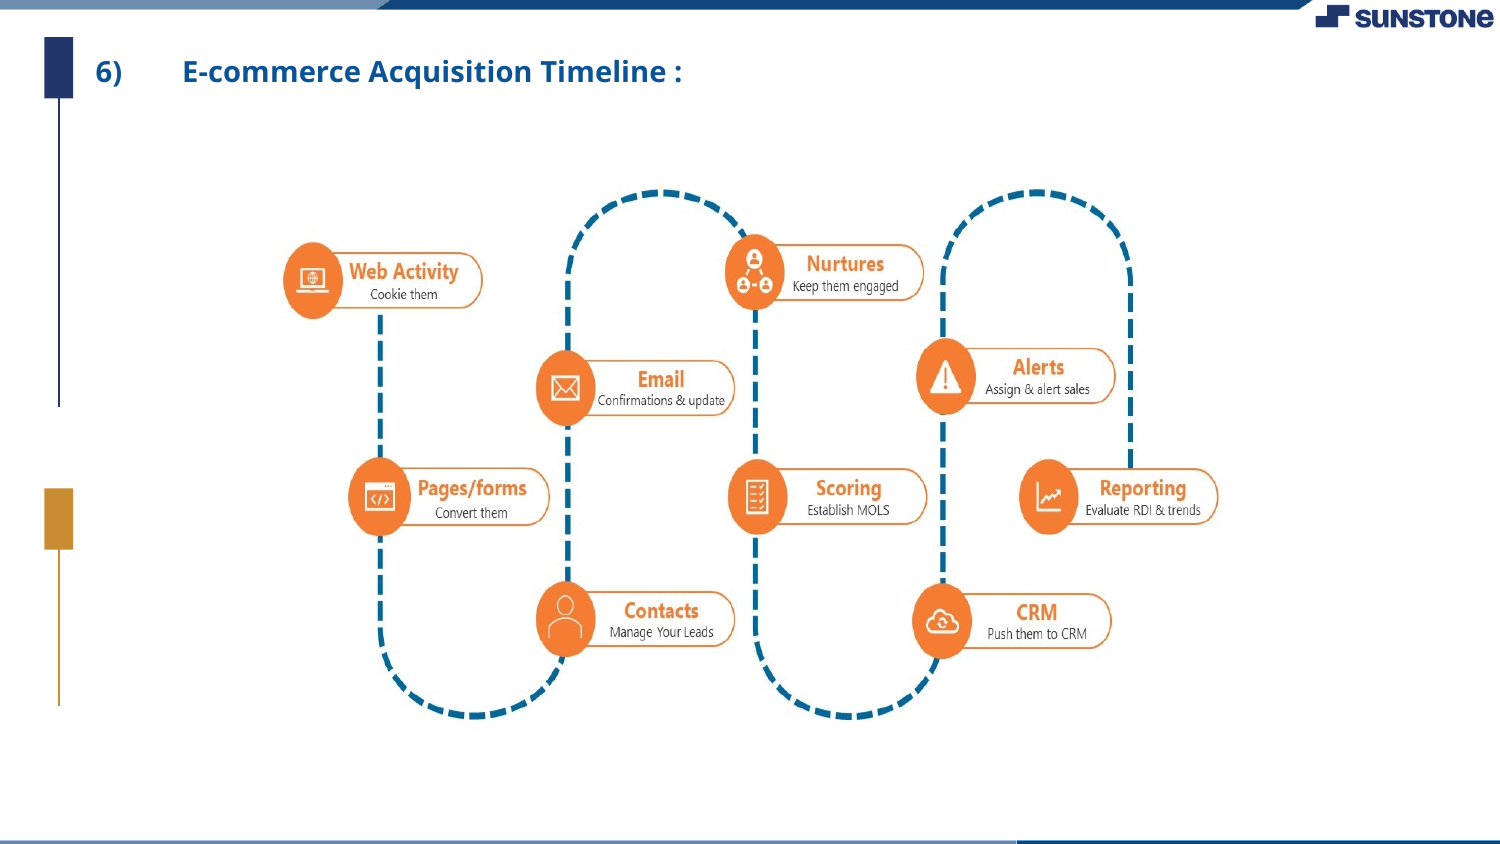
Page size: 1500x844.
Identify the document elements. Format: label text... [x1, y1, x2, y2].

picture [0, 0, 1500, 844]
text_box 6) E-commerce Acquisition Timeline : [80, 45, 831, 96]
